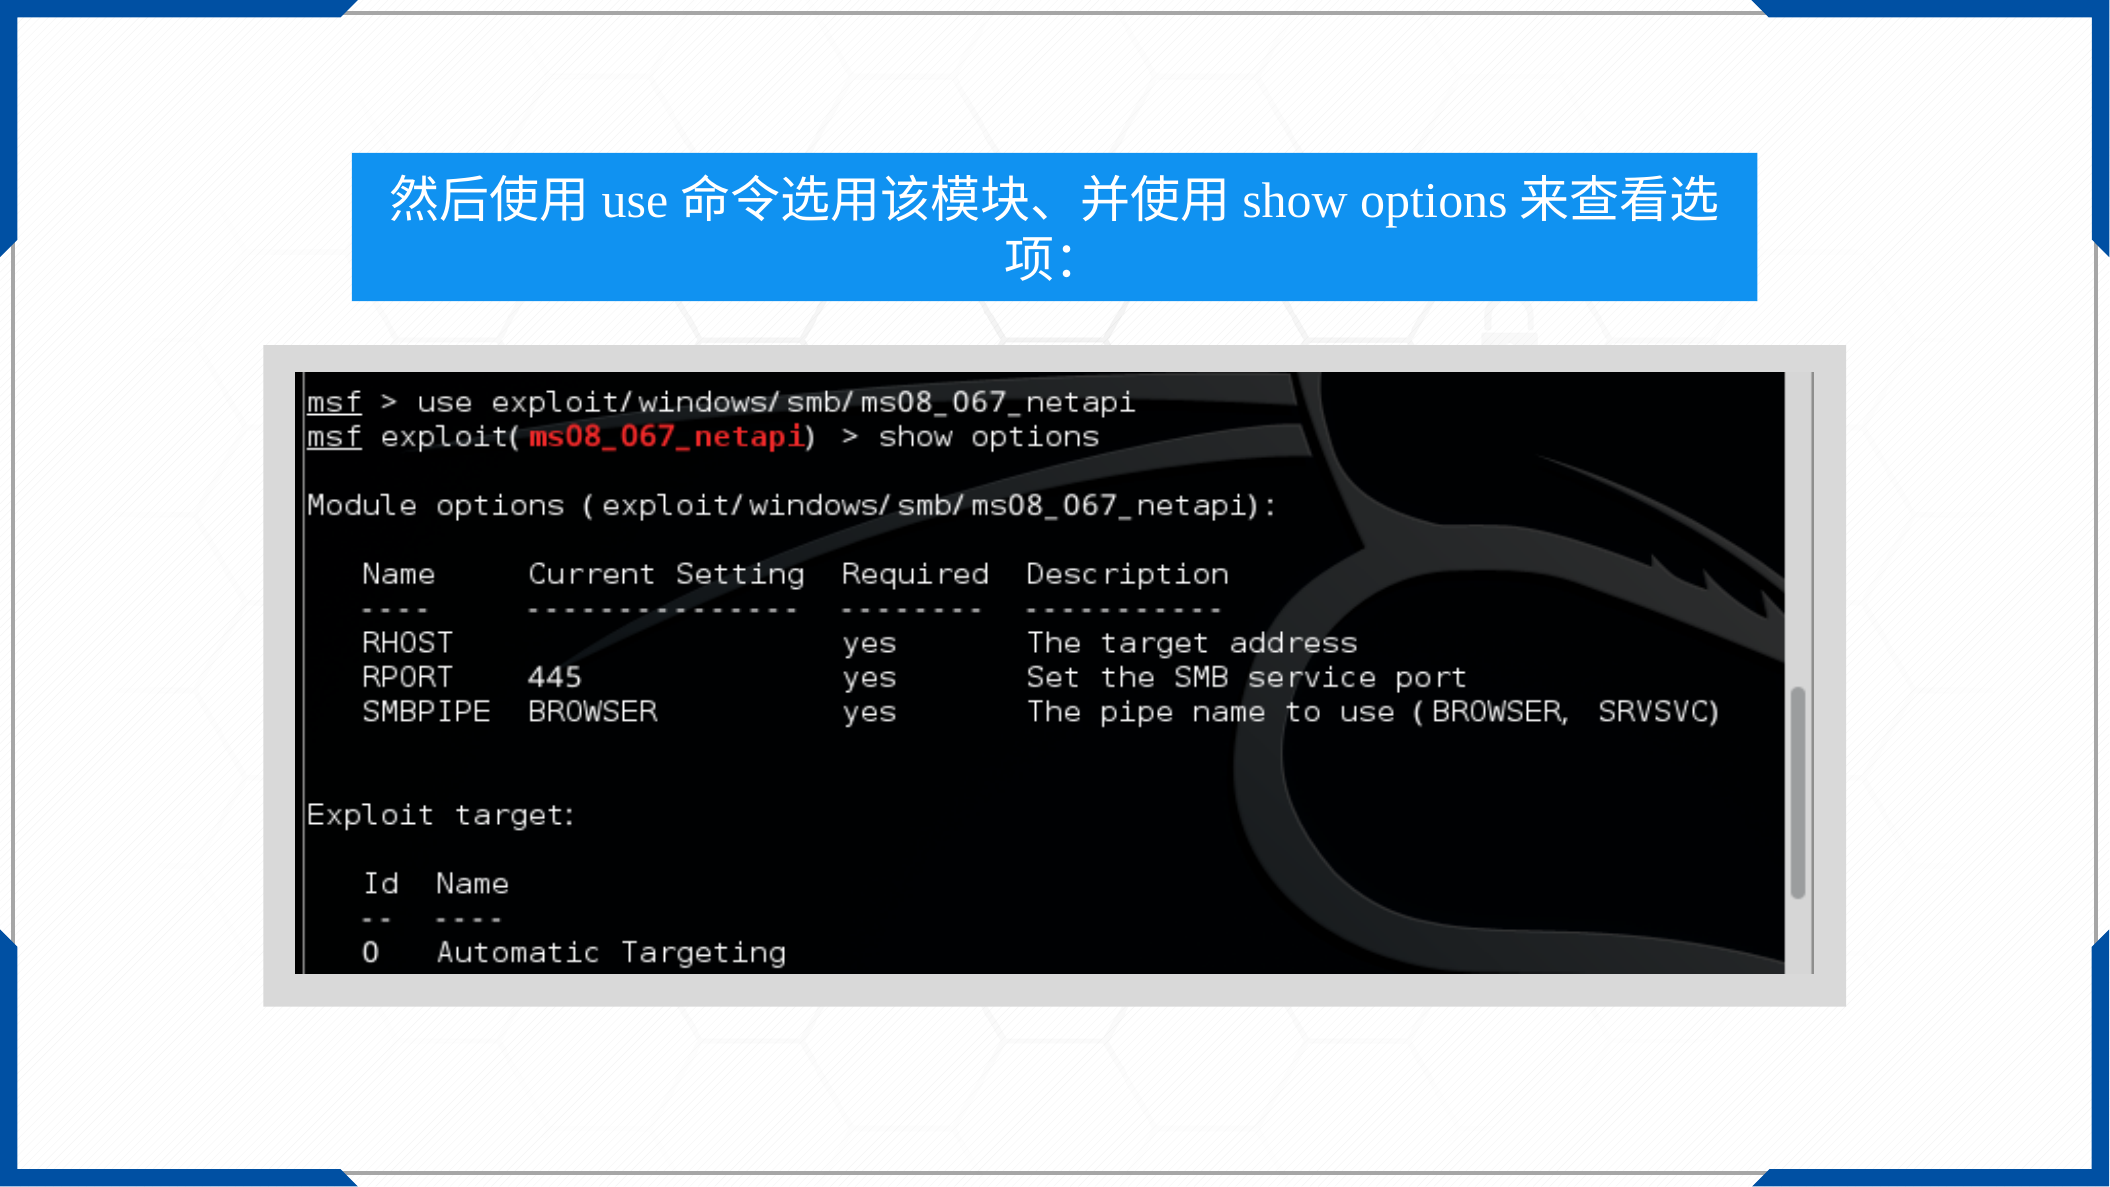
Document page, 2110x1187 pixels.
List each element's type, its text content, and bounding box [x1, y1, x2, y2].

text_box 然后使用use命令选用该模块、并使用show options来查看选项： [351, 152, 1758, 302]
picture [80, 0, 2029, 1187]
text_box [263, 345, 1847, 1007]
